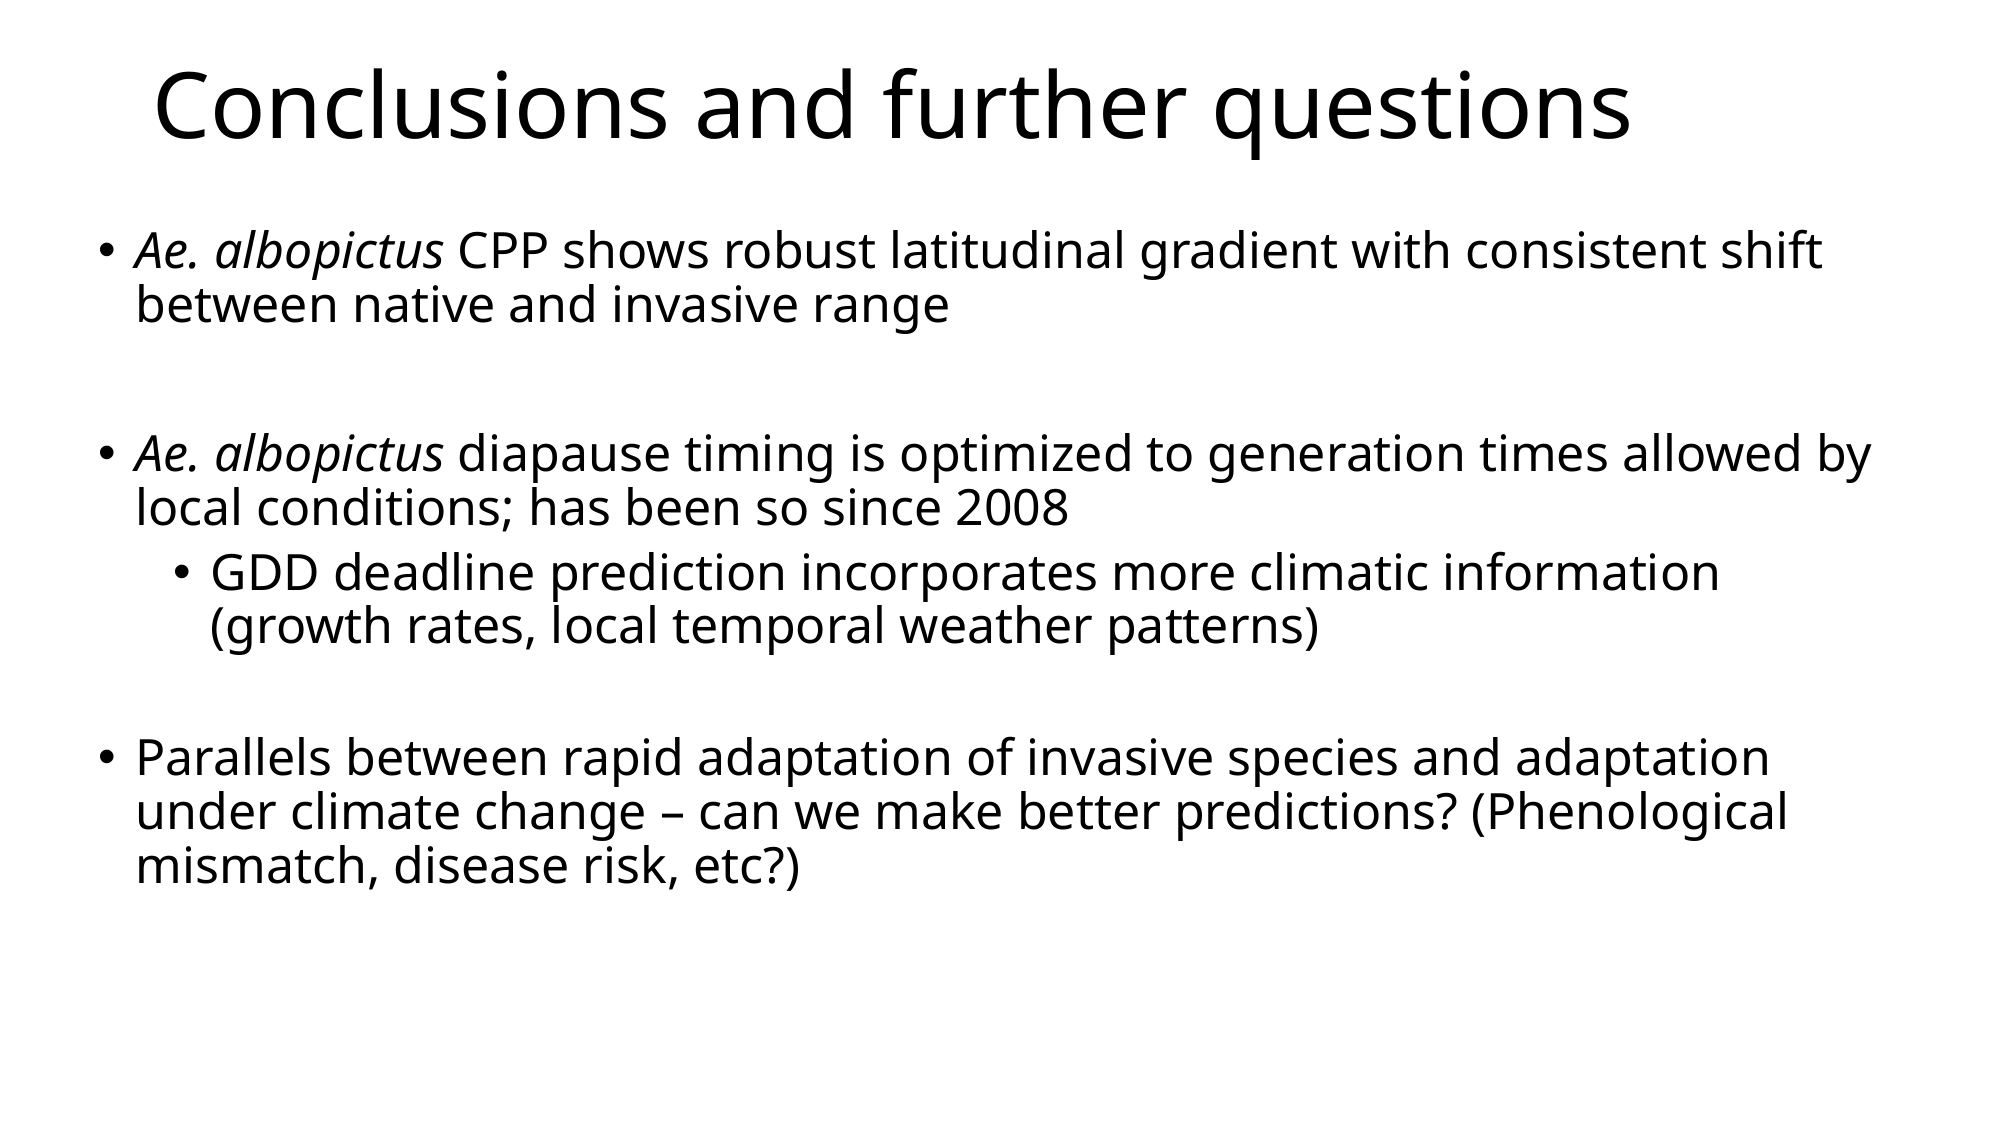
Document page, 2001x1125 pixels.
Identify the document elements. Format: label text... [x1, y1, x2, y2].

list Ae. albopictus CPP shows robust latitudinal gradient with consistent shift between native and invasive range Ae. albopictus diapause timing is optimized to generation times allowed by local conditions; has been so since 2008 GDD deadline prediction incorporates more climatic information (growth rates, local temporal weather patterns) Parallels between rapid adaptation of invasive species and adaptation under climate change – can we make better predictions? (Phenological mismatch, disease risk, etc?) [83, 217, 1917, 1103]
title Conclusions and further questions [137, 0, 1863, 217]
